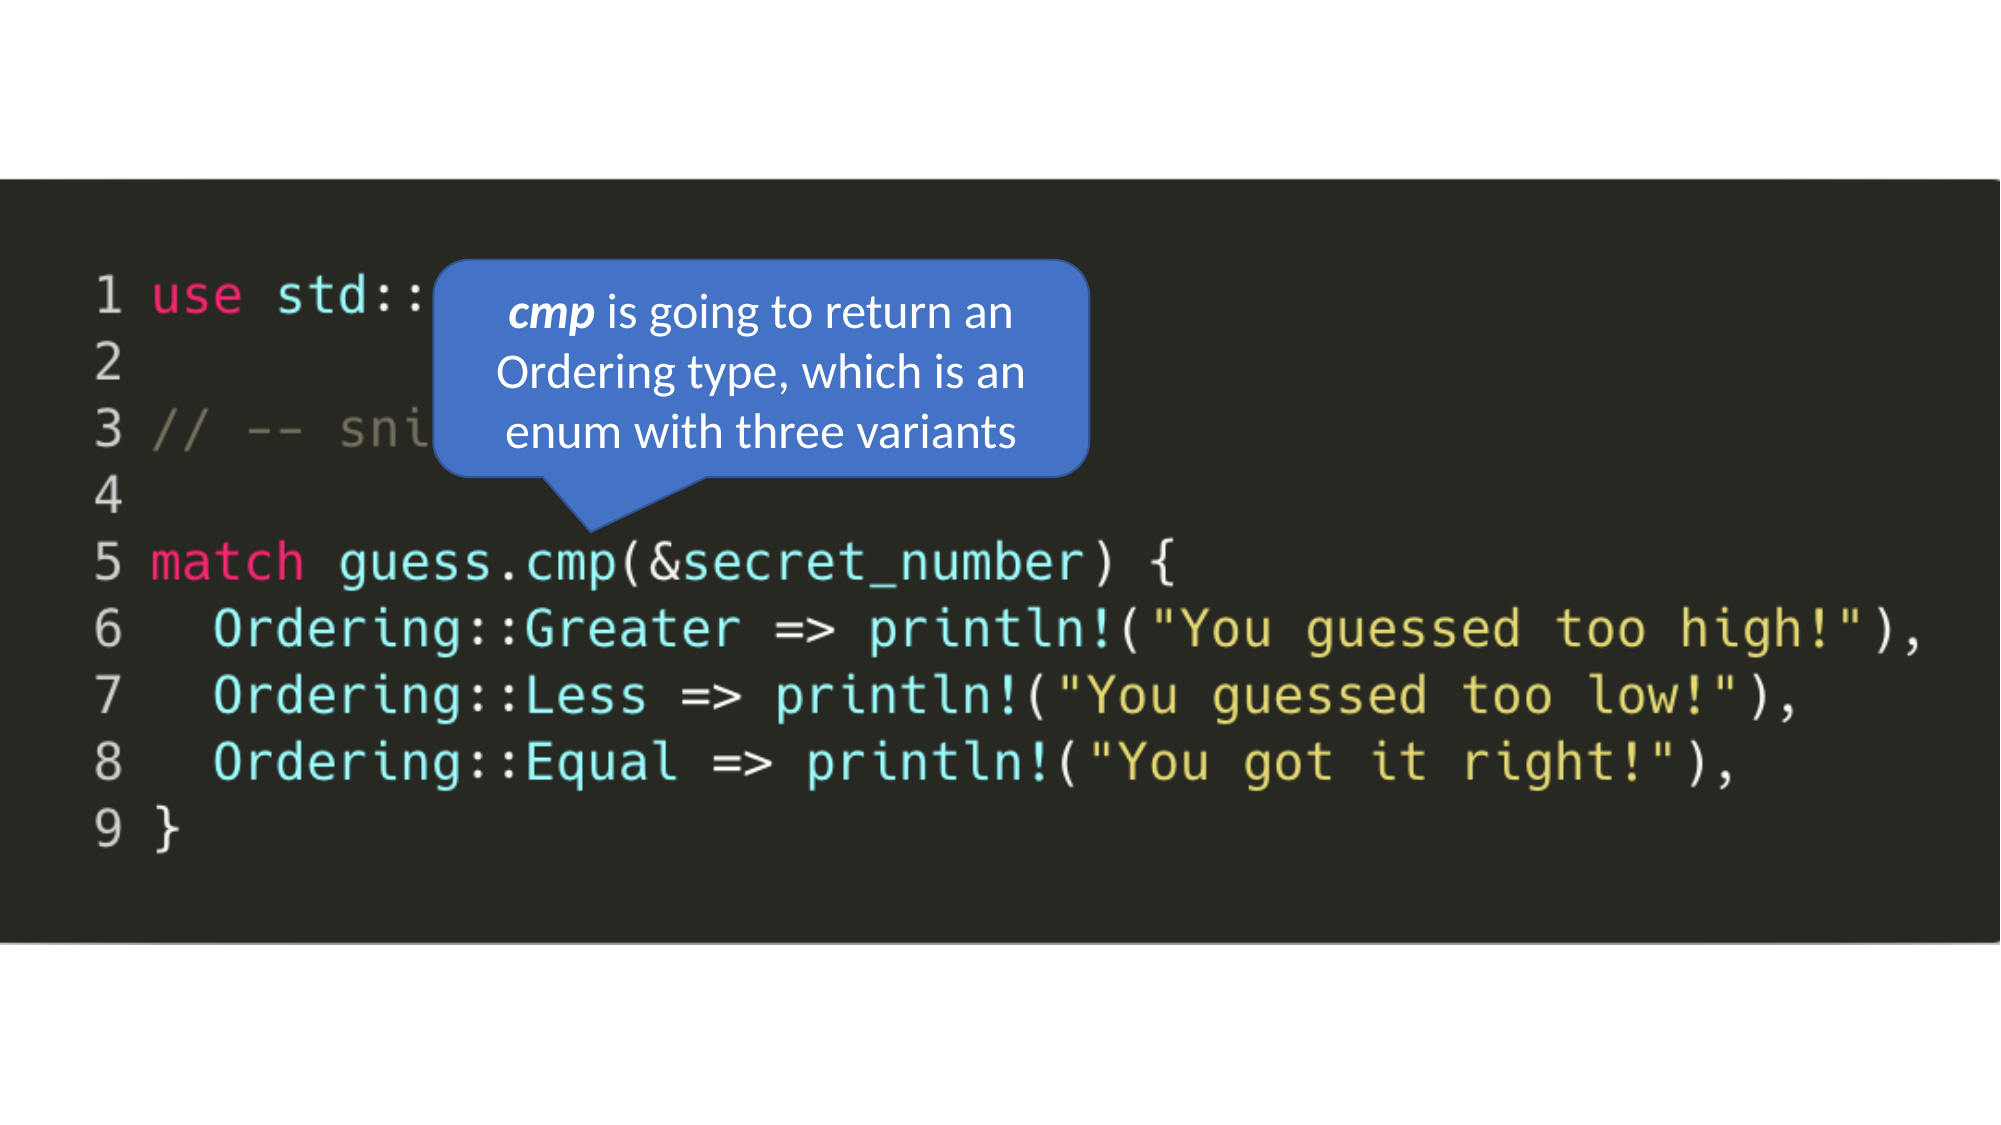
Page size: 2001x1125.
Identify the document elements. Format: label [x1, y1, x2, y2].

picture [0, 178, 2000, 945]
